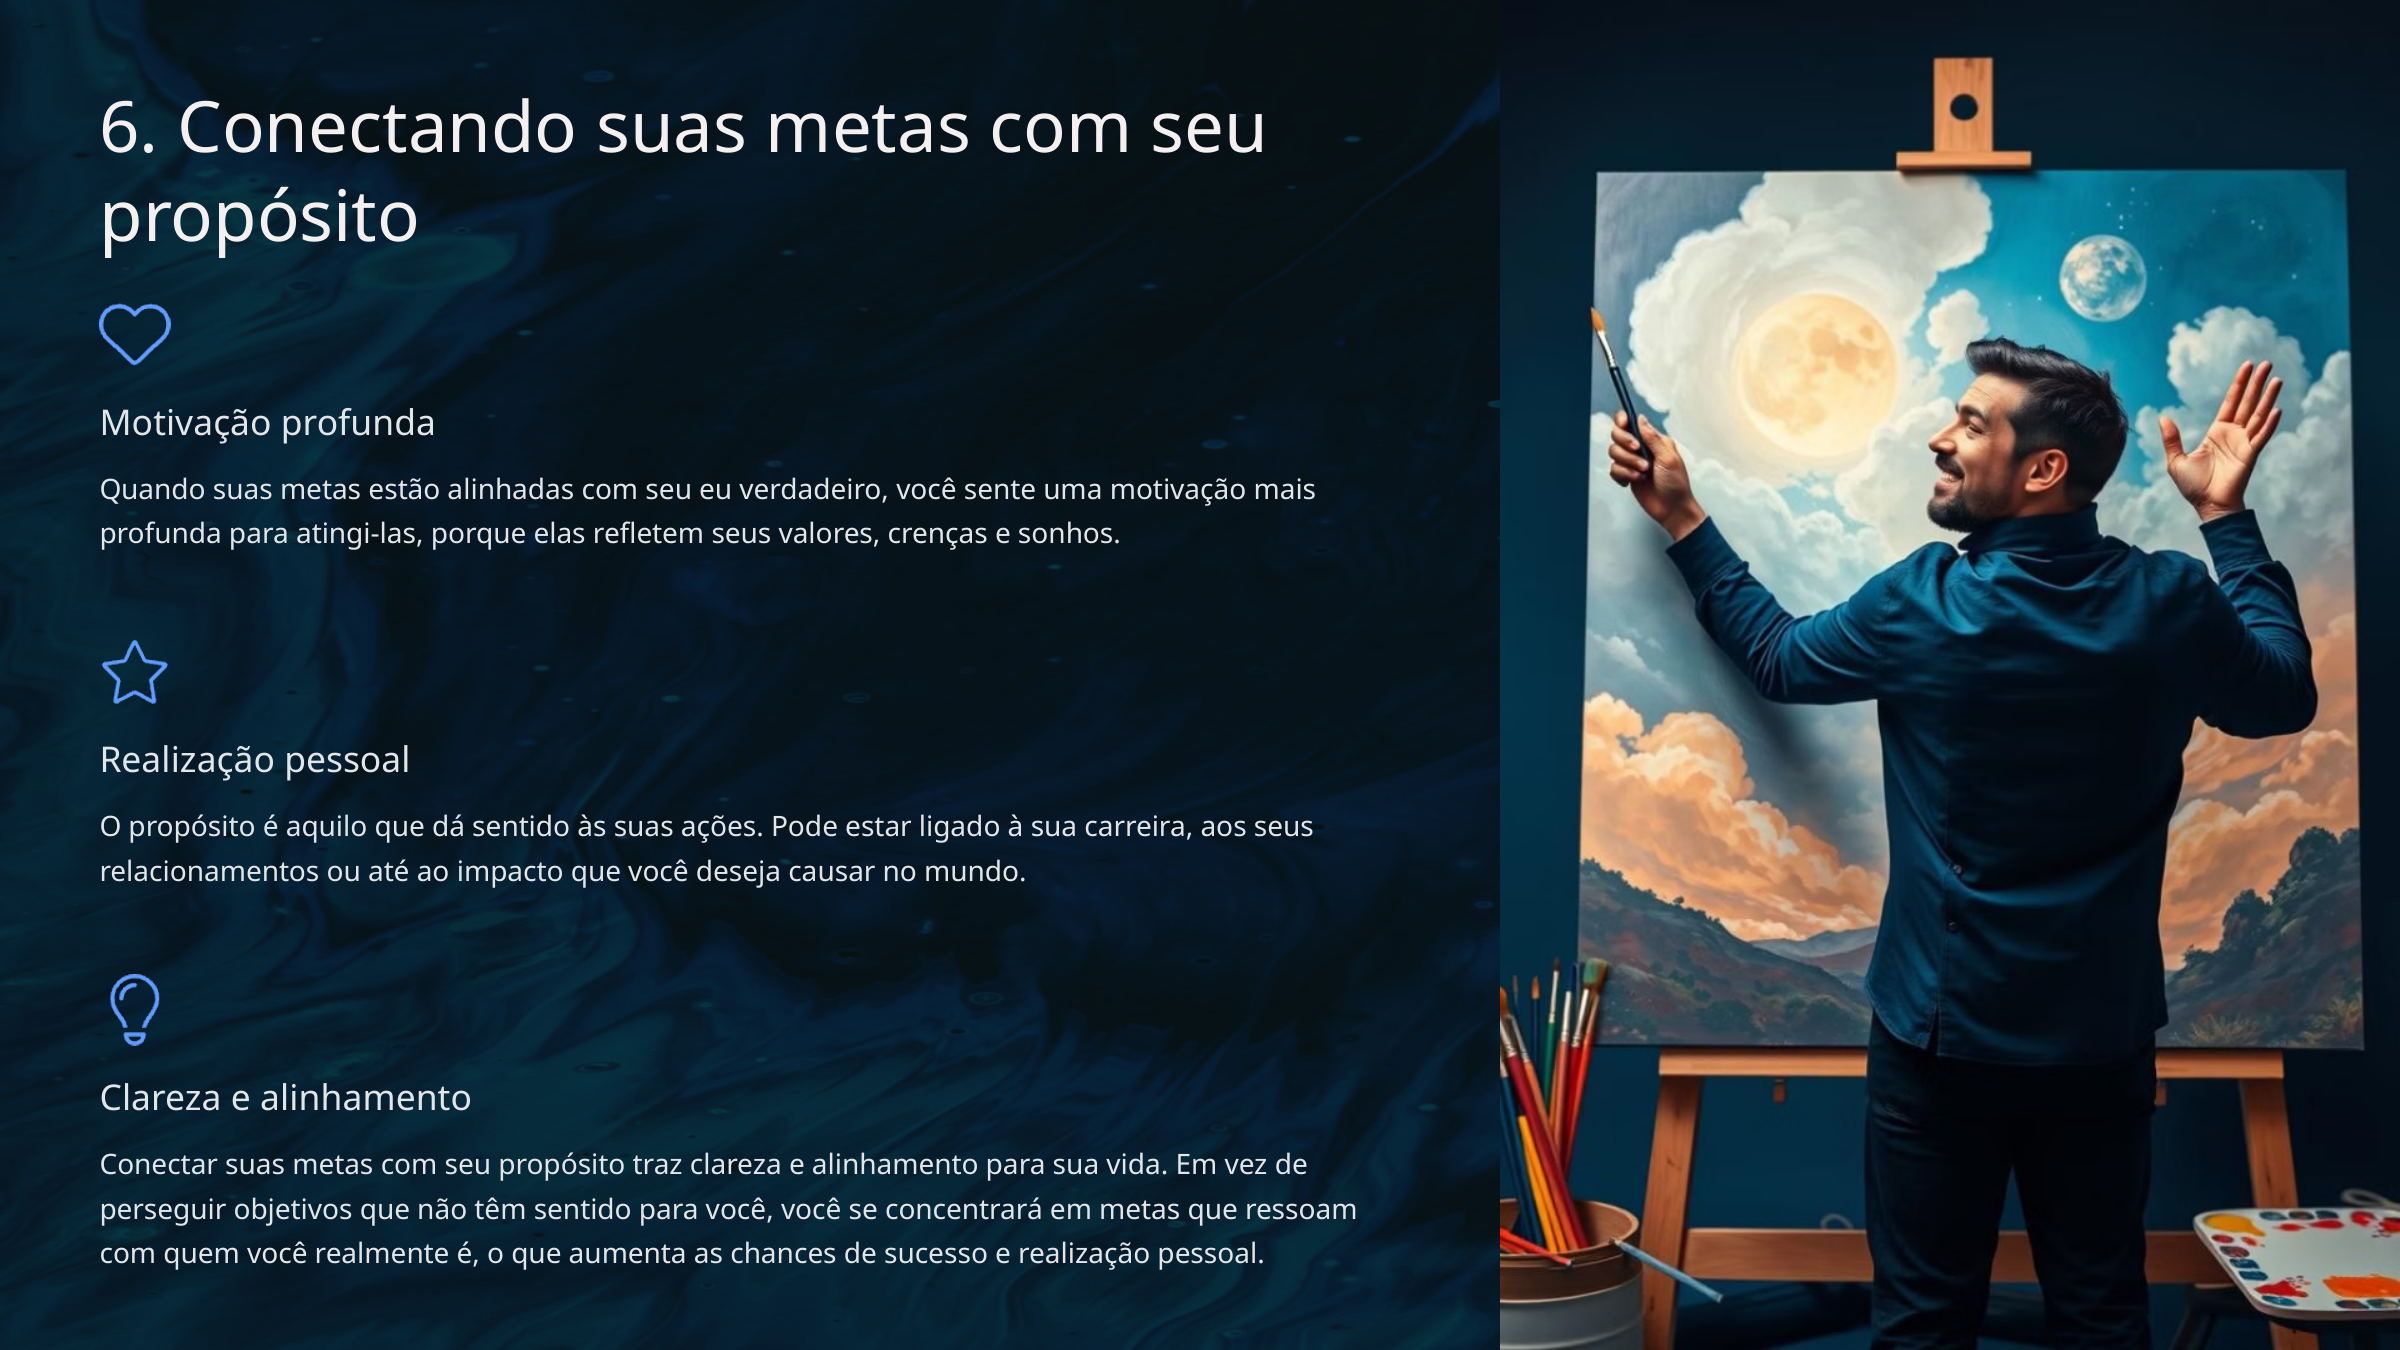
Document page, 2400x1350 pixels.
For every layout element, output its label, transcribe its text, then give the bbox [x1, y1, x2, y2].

text_box O propósito é aquilo que dá sentido às suas ações. Pode estar ligado à sua carreira, aos seus relacionamentos ou até ao impacto que você deseja causar no mundo. [99, 797, 1401, 889]
text_box Motivação profunda [99, 398, 456, 443]
text_box Realização pessoal [99, 736, 456, 781]
picture [0, 0, 2400, 1350]
text_box Clareza e alinhamento [99, 1073, 456, 1119]
text_box 6. Conectando suas metas com seu propósito [99, 78, 1401, 257]
text_box Quando suas metas estão alinhadas com seu eu verdadeiro, você sente uma motivação mais profunda para atingi-las, porque elas refletem seus valores, crenças e sonhos. [99, 460, 1401, 552]
text_box Conectar suas metas com seu propósito traz clareza e alinhamento para sua vida. Em vez de perseguir objetivos que não têm sentido para você, você se concentrará em metas que ressoam com quem você realmente é, o que aumenta as chances de sucesso e realização pessoal. [99, 1135, 1401, 1272]
